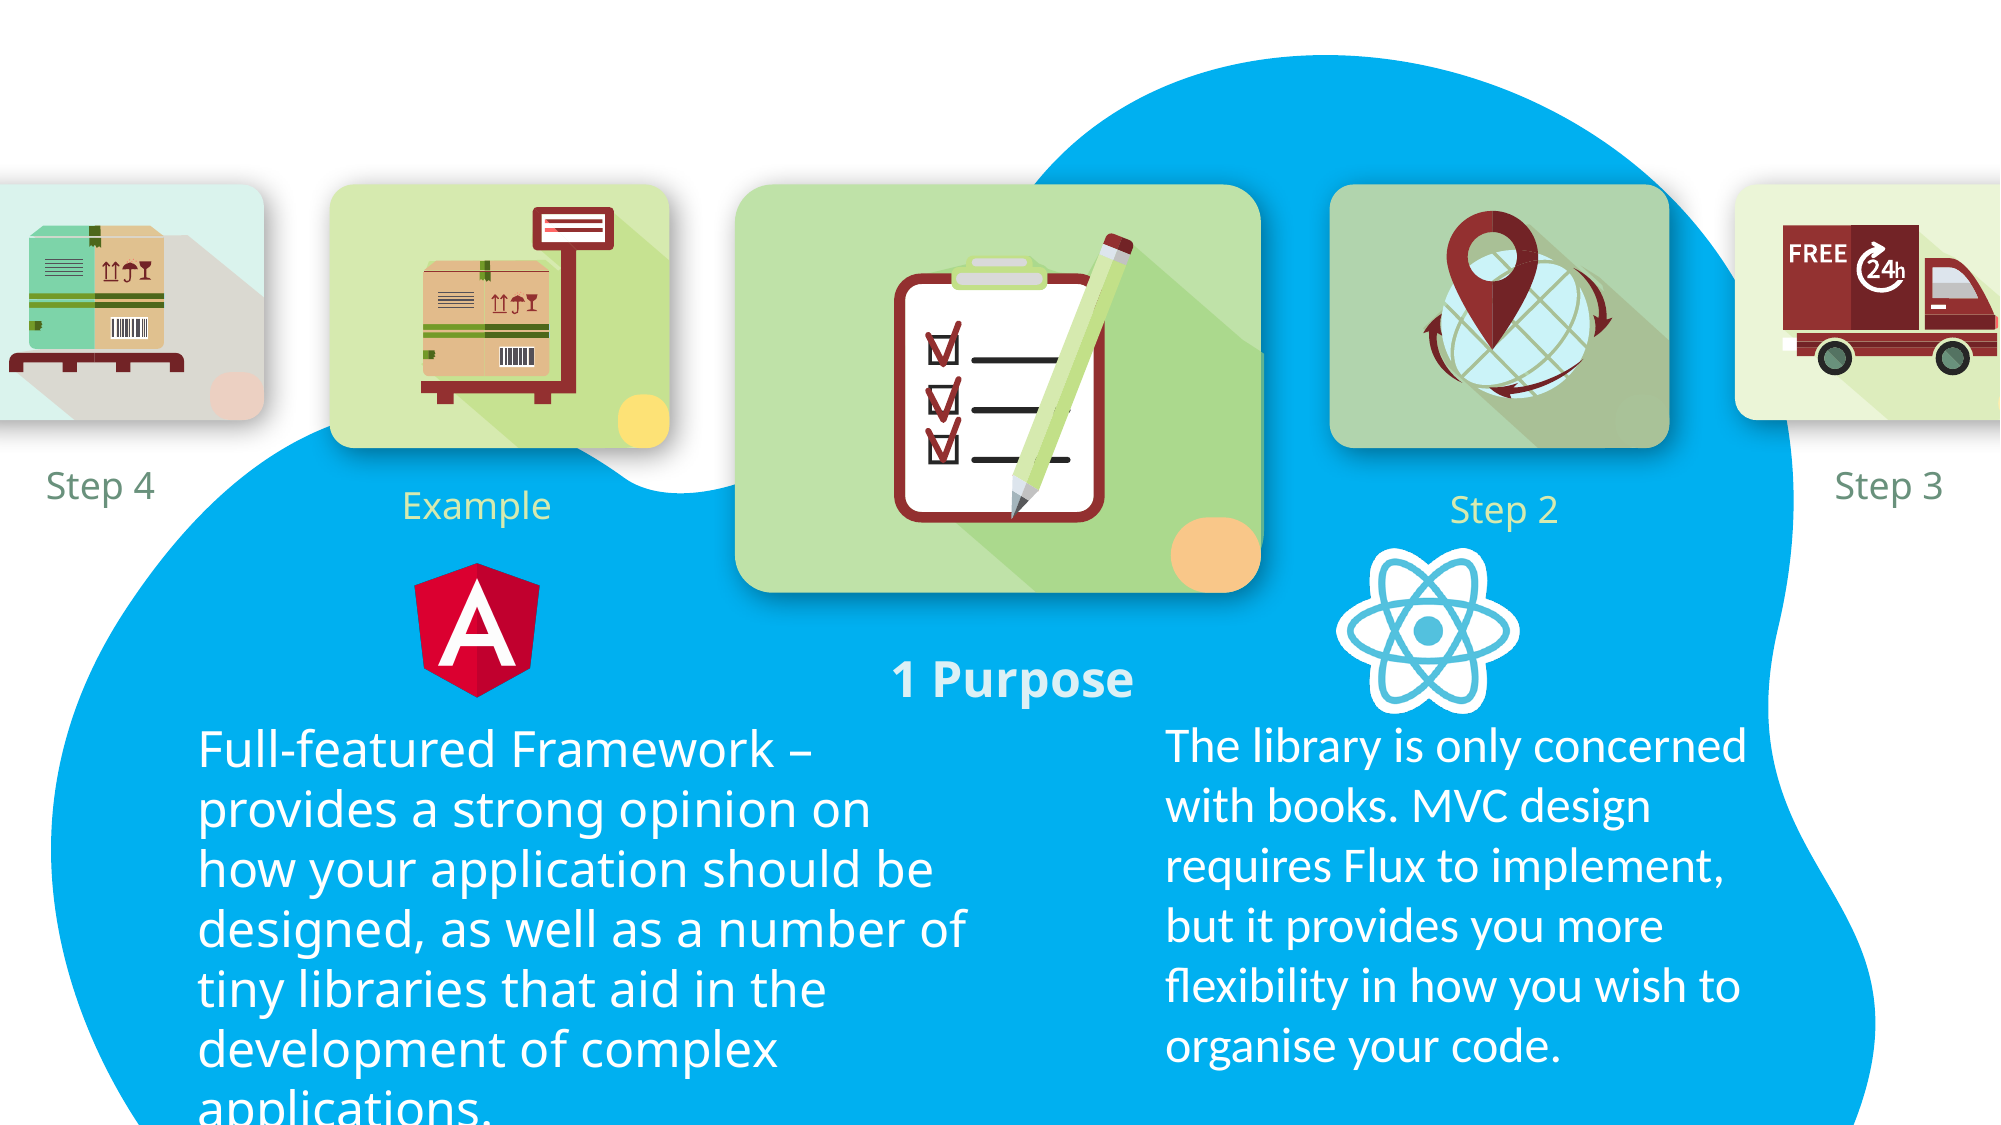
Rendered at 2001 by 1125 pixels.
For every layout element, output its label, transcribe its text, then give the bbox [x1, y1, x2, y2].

text_box Example [362, 475, 592, 535]
picture [415, 564, 539, 696]
text_box Full-featured Framework – provides a strong opinion on how your application should be designed, as well as a number of tiny libraries that aid in the development of complex applications. [182, 709, 997, 1125]
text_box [0, 184, 264, 421]
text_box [1734, 184, 2000, 421]
text_box Step 3 [1774, 454, 2000, 515]
text_box Step 2 [1389, 478, 1620, 538]
text_box Step 4 [0, 454, 225, 515]
text_box 1 Purpose [823, 640, 1189, 715]
text_box The library is only concerned with books. MVC design requires Flux to implement, but it provides you more flexibility in how you wish to organise your code. [1150, 704, 1774, 1080]
picture [1337, 549, 1519, 713]
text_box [329, 184, 670, 449]
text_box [734, 184, 1264, 593]
text_box [997, 715, 1876, 1125]
text_box [51, 55, 1794, 1125]
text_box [1329, 184, 1670, 449]
